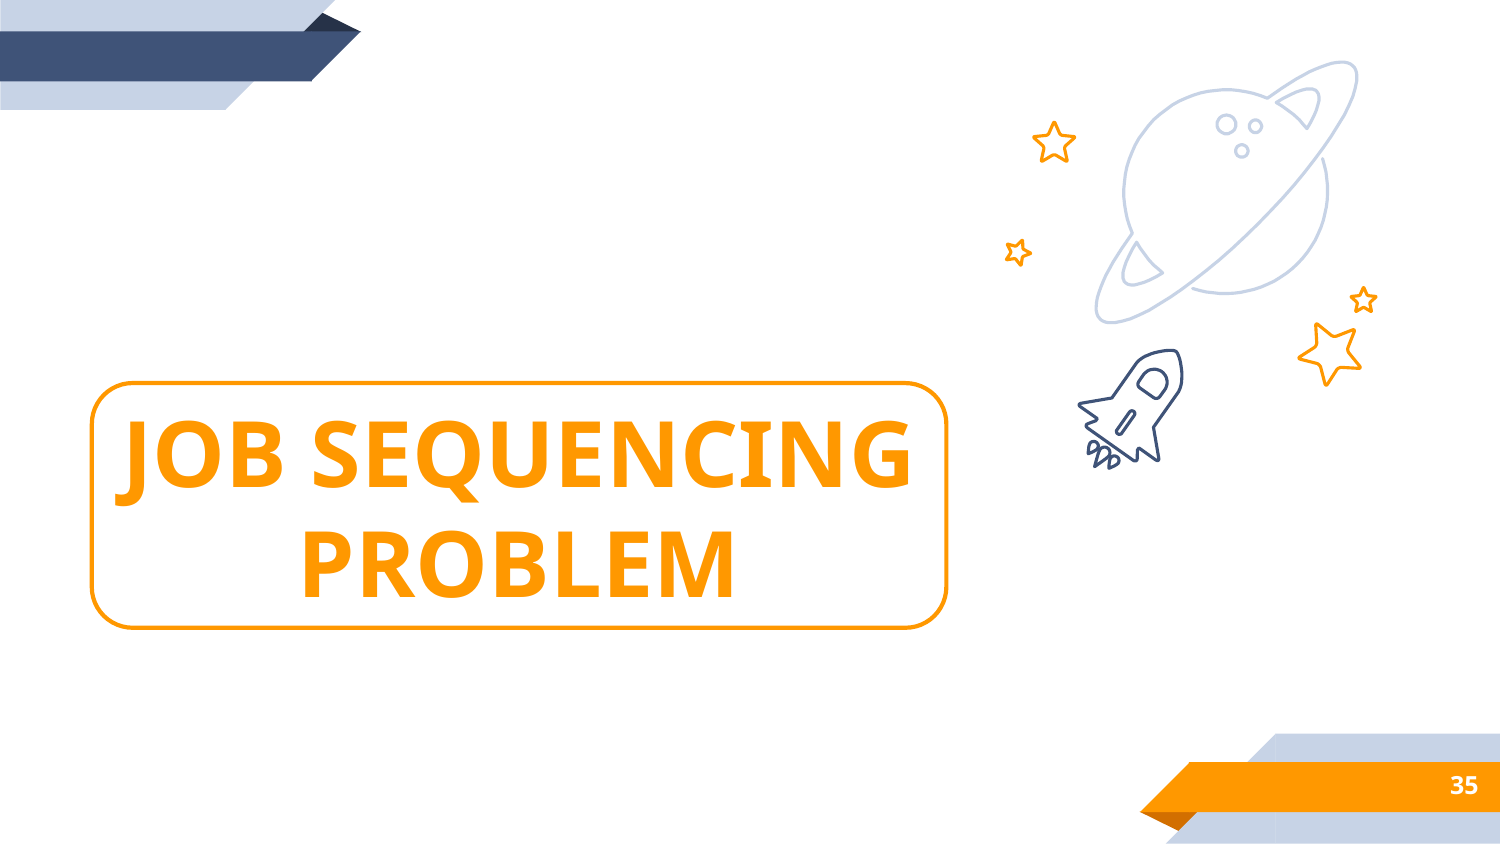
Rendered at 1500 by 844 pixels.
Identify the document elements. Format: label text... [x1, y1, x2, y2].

title JOB SEQUENCING PROBLEM [62, 410, 976, 601]
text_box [1080, 356, 1189, 464]
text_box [1095, 61, 1357, 323]
slide_number 35 [1249, 760, 1494, 813]
text_box [92, 601, 946, 630]
text_box [92, 380, 947, 410]
